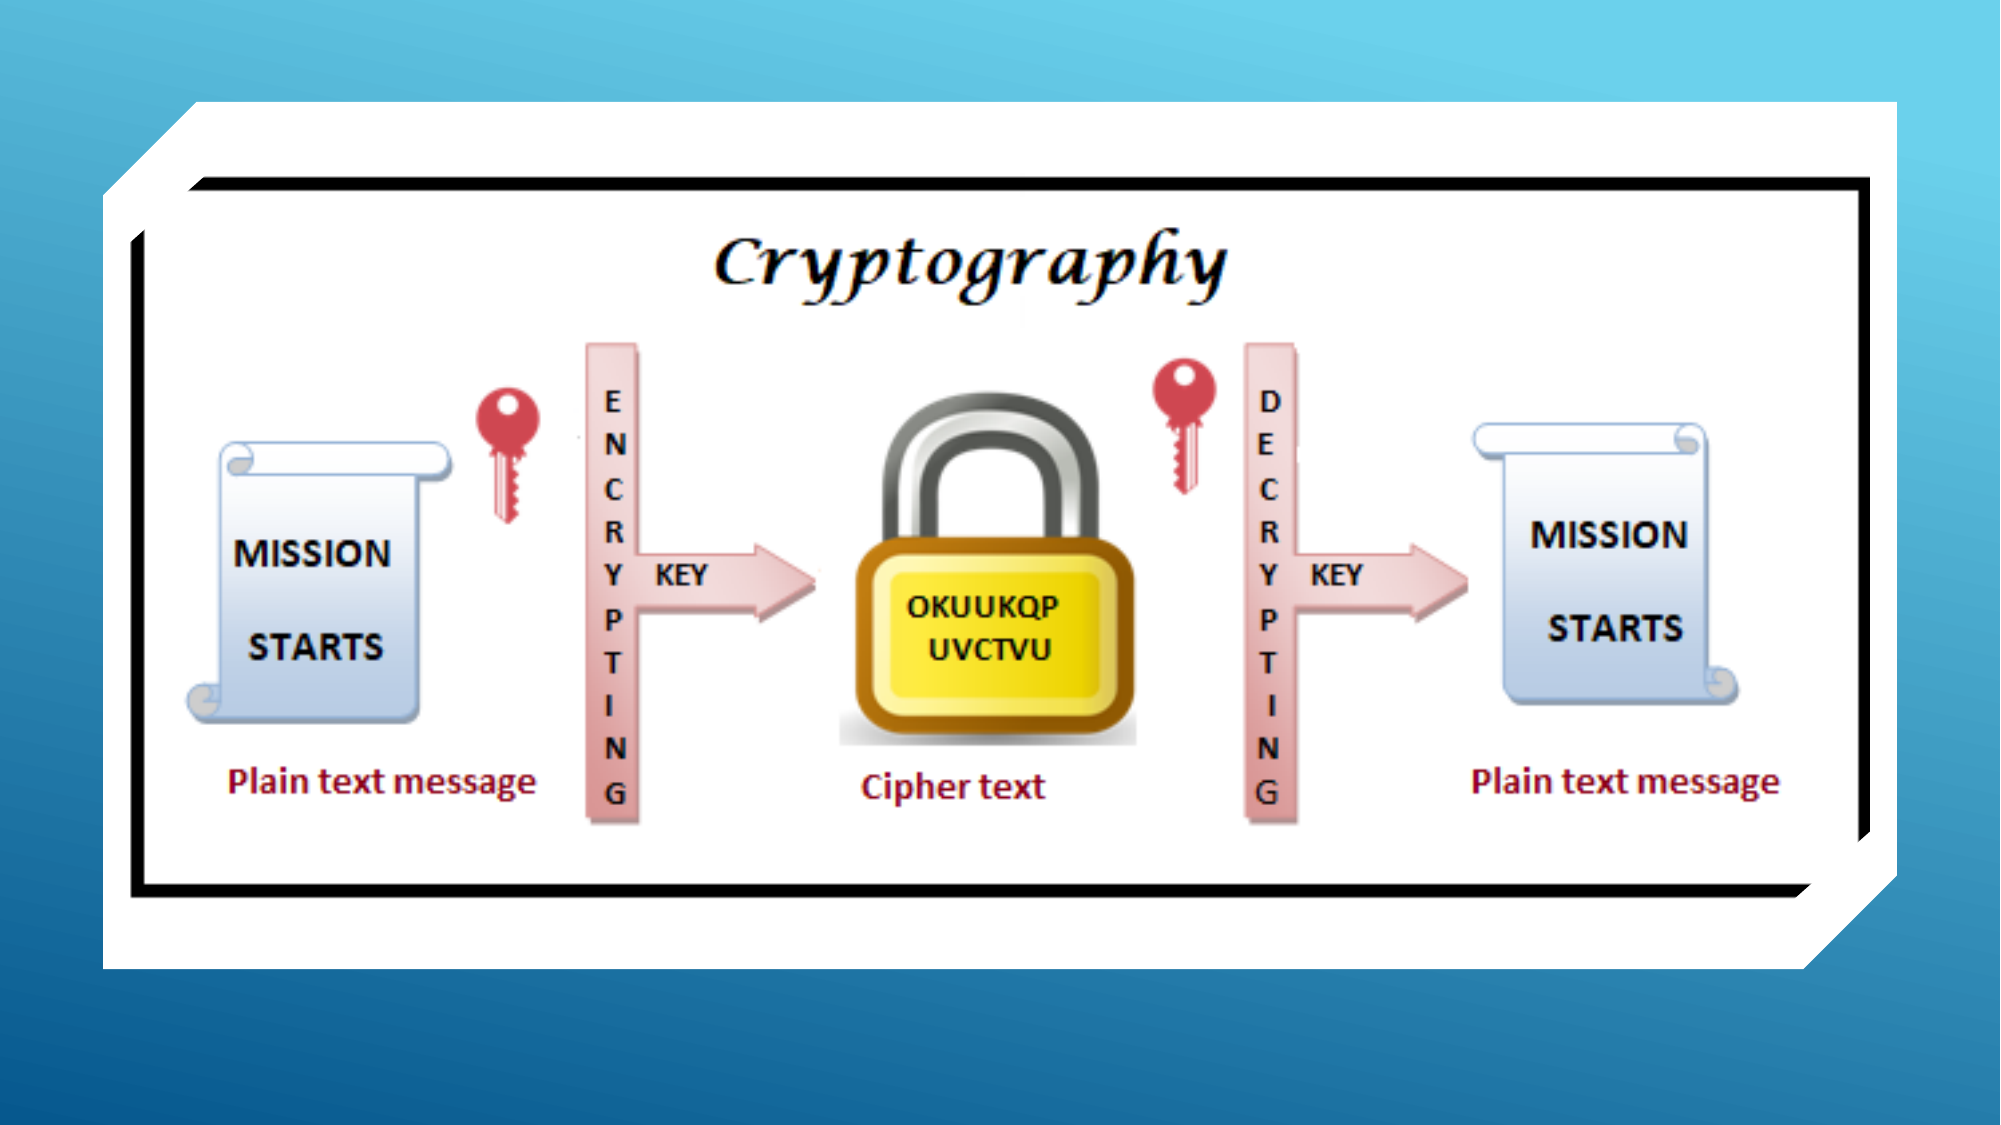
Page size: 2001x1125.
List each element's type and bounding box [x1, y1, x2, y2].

text_box [0, 0, 2000, 1125]
picture [129, 169, 1871, 902]
text_box [101, 100, 1899, 971]
